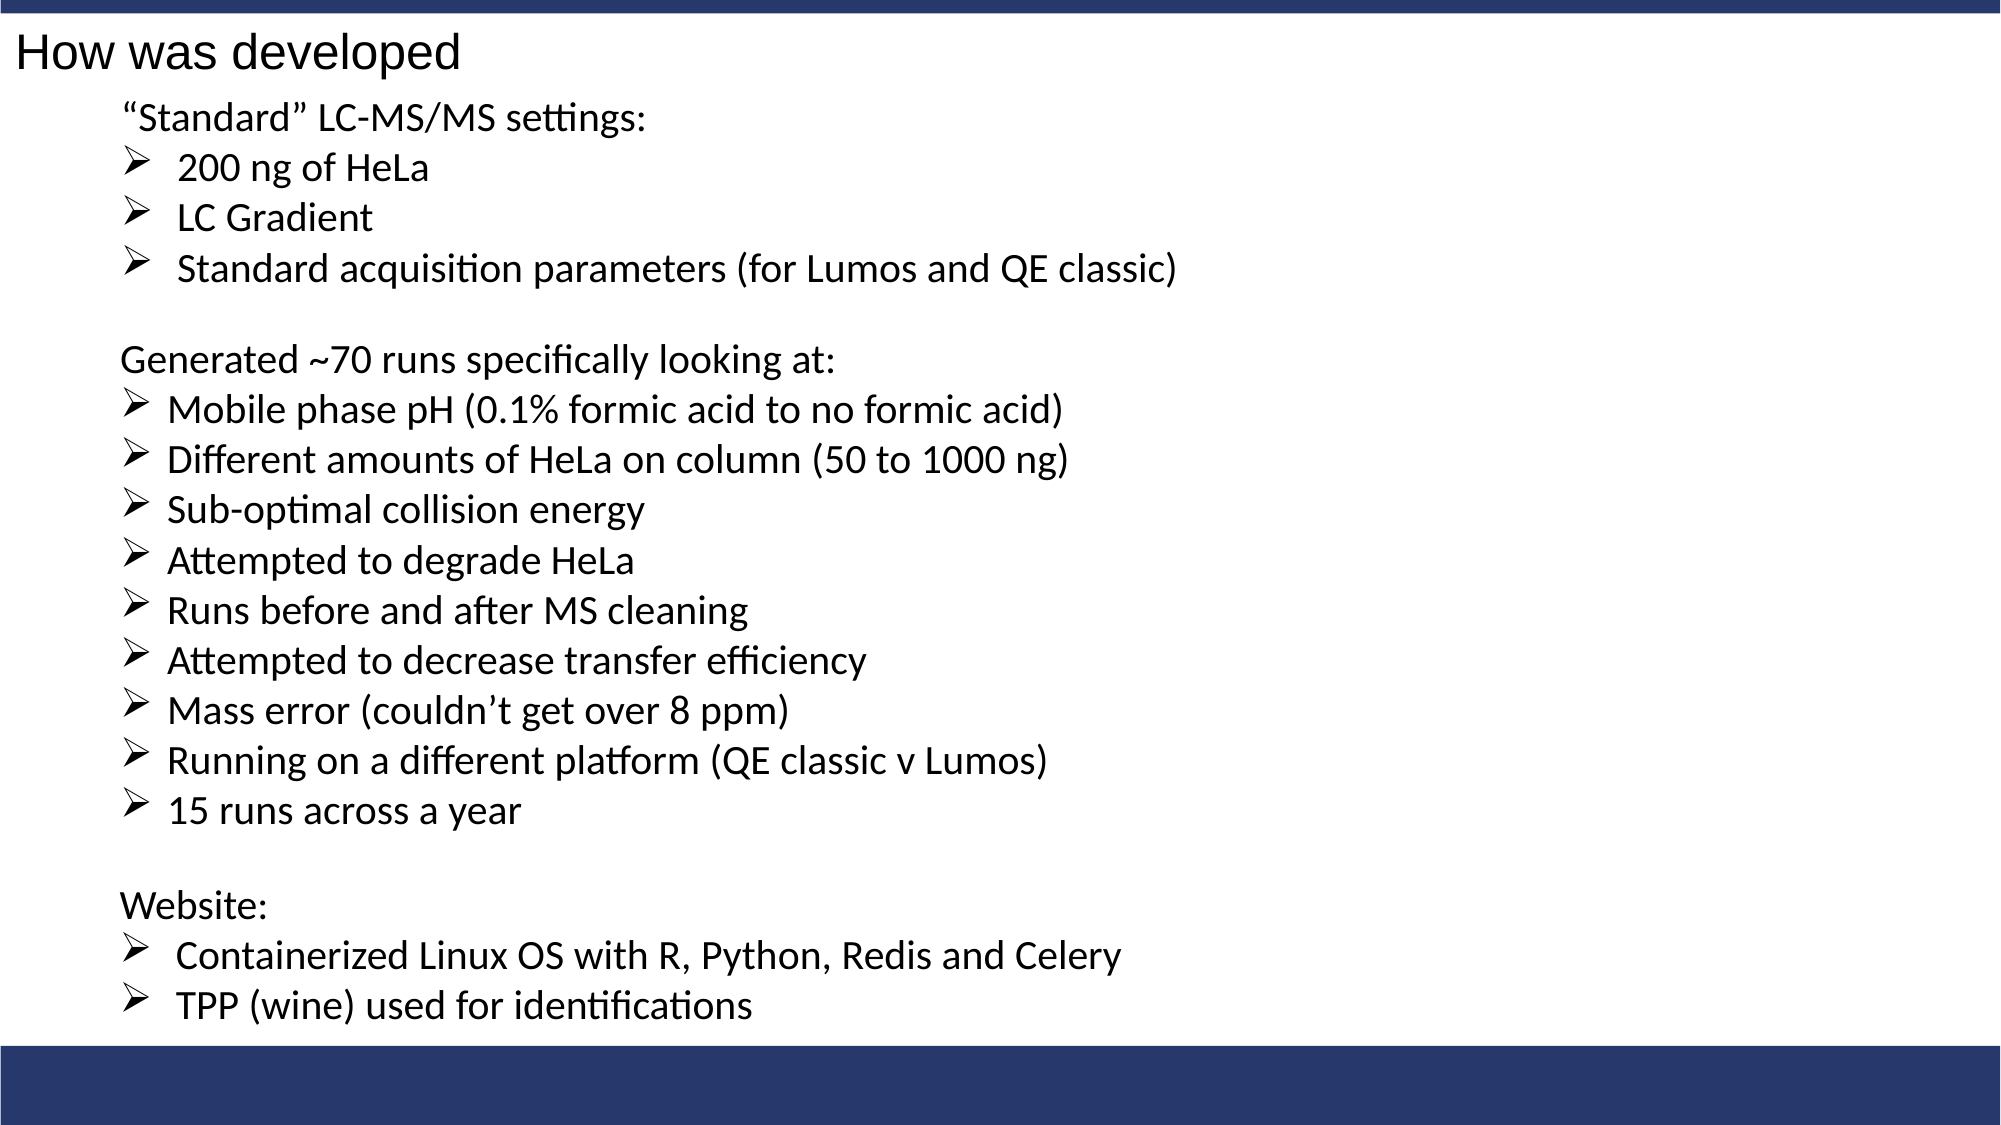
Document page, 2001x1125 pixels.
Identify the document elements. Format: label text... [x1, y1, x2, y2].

text_box “Standard” LC-MS/MS settings: 200 ng of HeLa LC Gradient Standard acquisition parameters (for Lumos and QE classic) [106, 82, 1194, 298]
text_box Website: Containerized Linux OS with R, Python, Redis and Celery TPP (wine) used for identifications [104, 870, 1138, 1035]
title How was developed [0, 12, 863, 88]
text_box Generated ~70 runs specifically looking at: Mobile phase pH (0.1% formic acid to no formic acid) Different amounts of HeLa on column (50 to 1000 ng) Sub-optimal collision energy Attempted to degrade HeLa Runs before and after MS cleaning Attempted to decrease transfer efficiency Mass error (couldn’t get over 8 ppm) Running on a different platform (QE classic v Lumos) 15 runs across a year [105, 324, 1086, 840]
